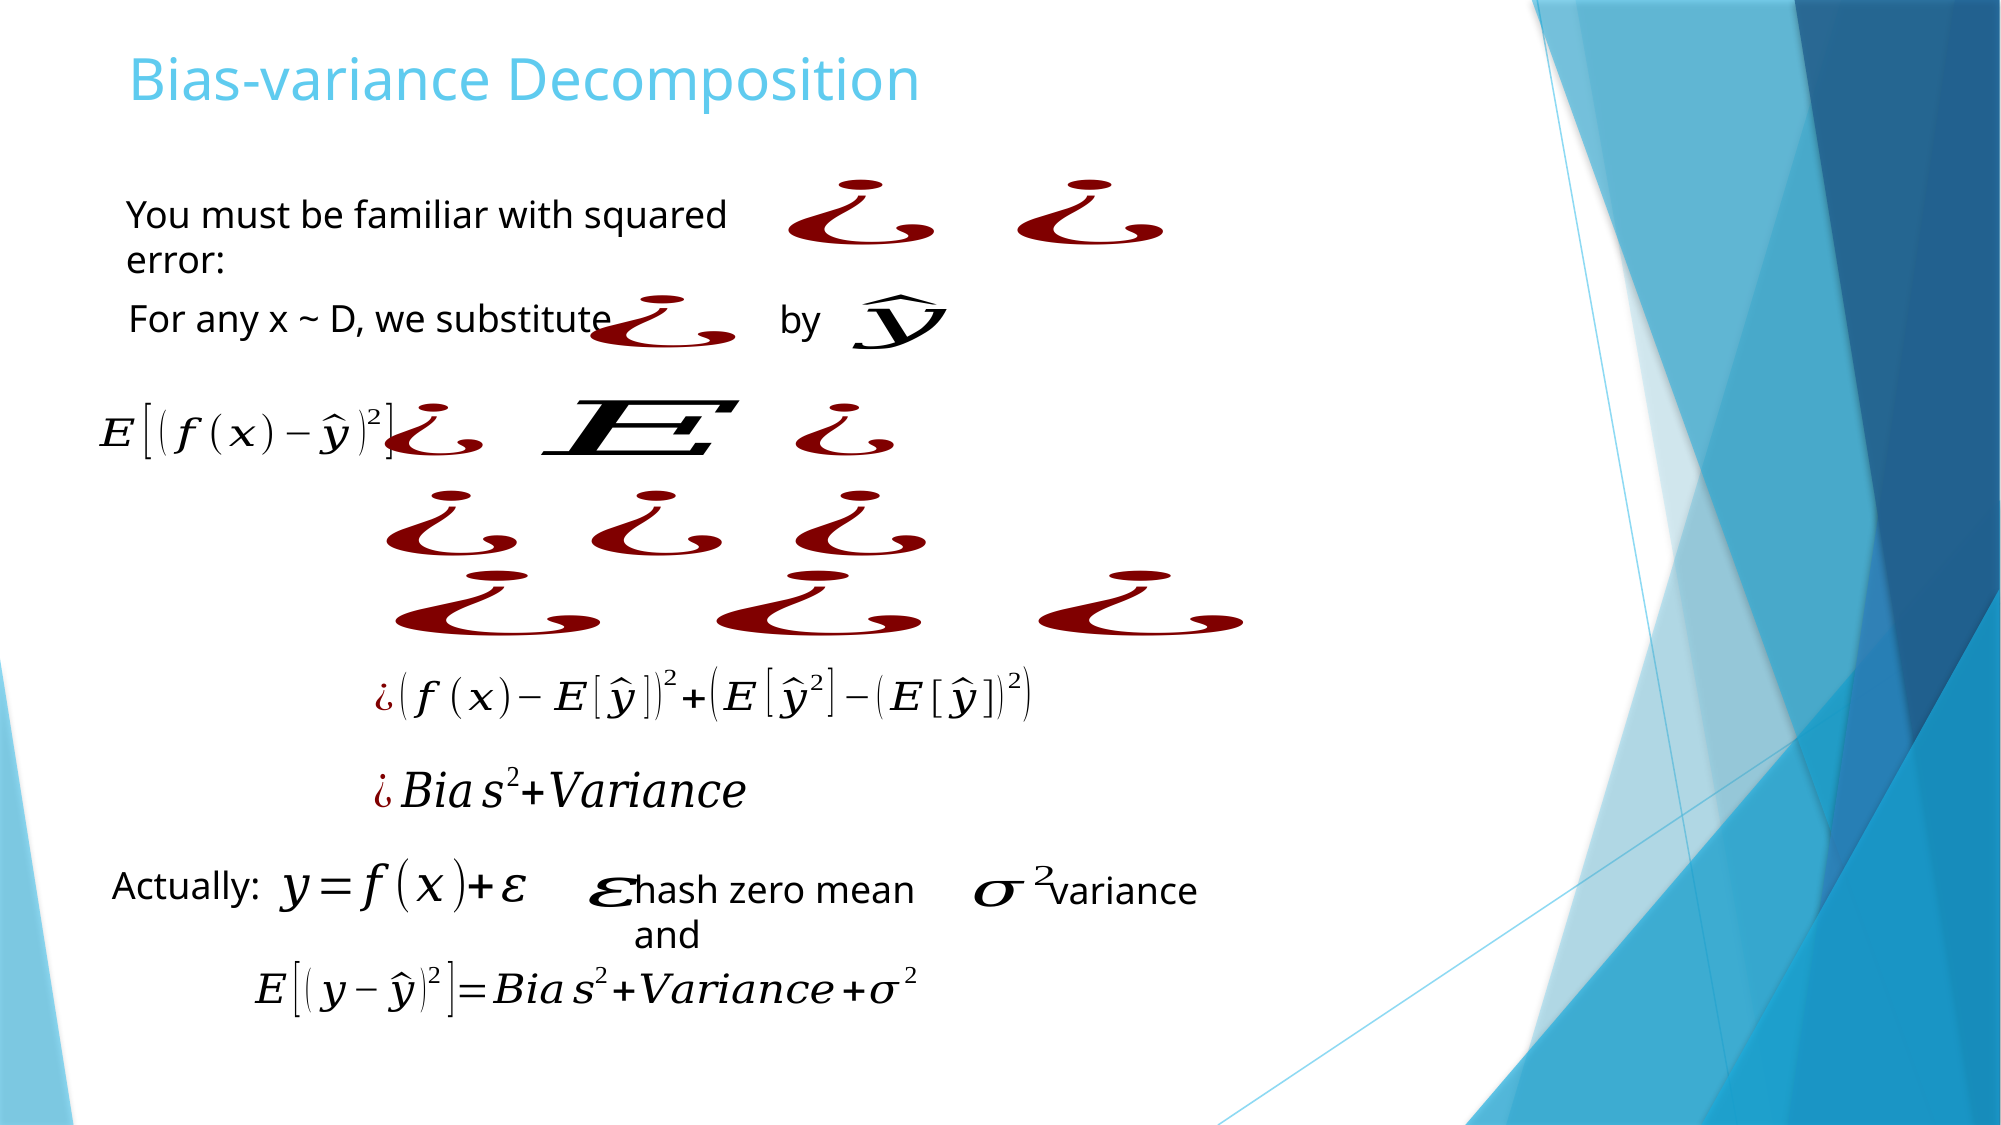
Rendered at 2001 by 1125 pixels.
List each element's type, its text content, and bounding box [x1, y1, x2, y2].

text_box Actually: [97, 854, 279, 915]
text_box For any x ~ D, we substitute [113, 287, 645, 348]
text_box You must be familiar with squared error: [111, 183, 826, 289]
text_box hash zero mean and [619, 858, 998, 964]
text_box variance [1034, 859, 1255, 920]
text_box by [764, 289, 841, 349]
title Bias-variance Decomposition [113, 34, 1130, 151]
